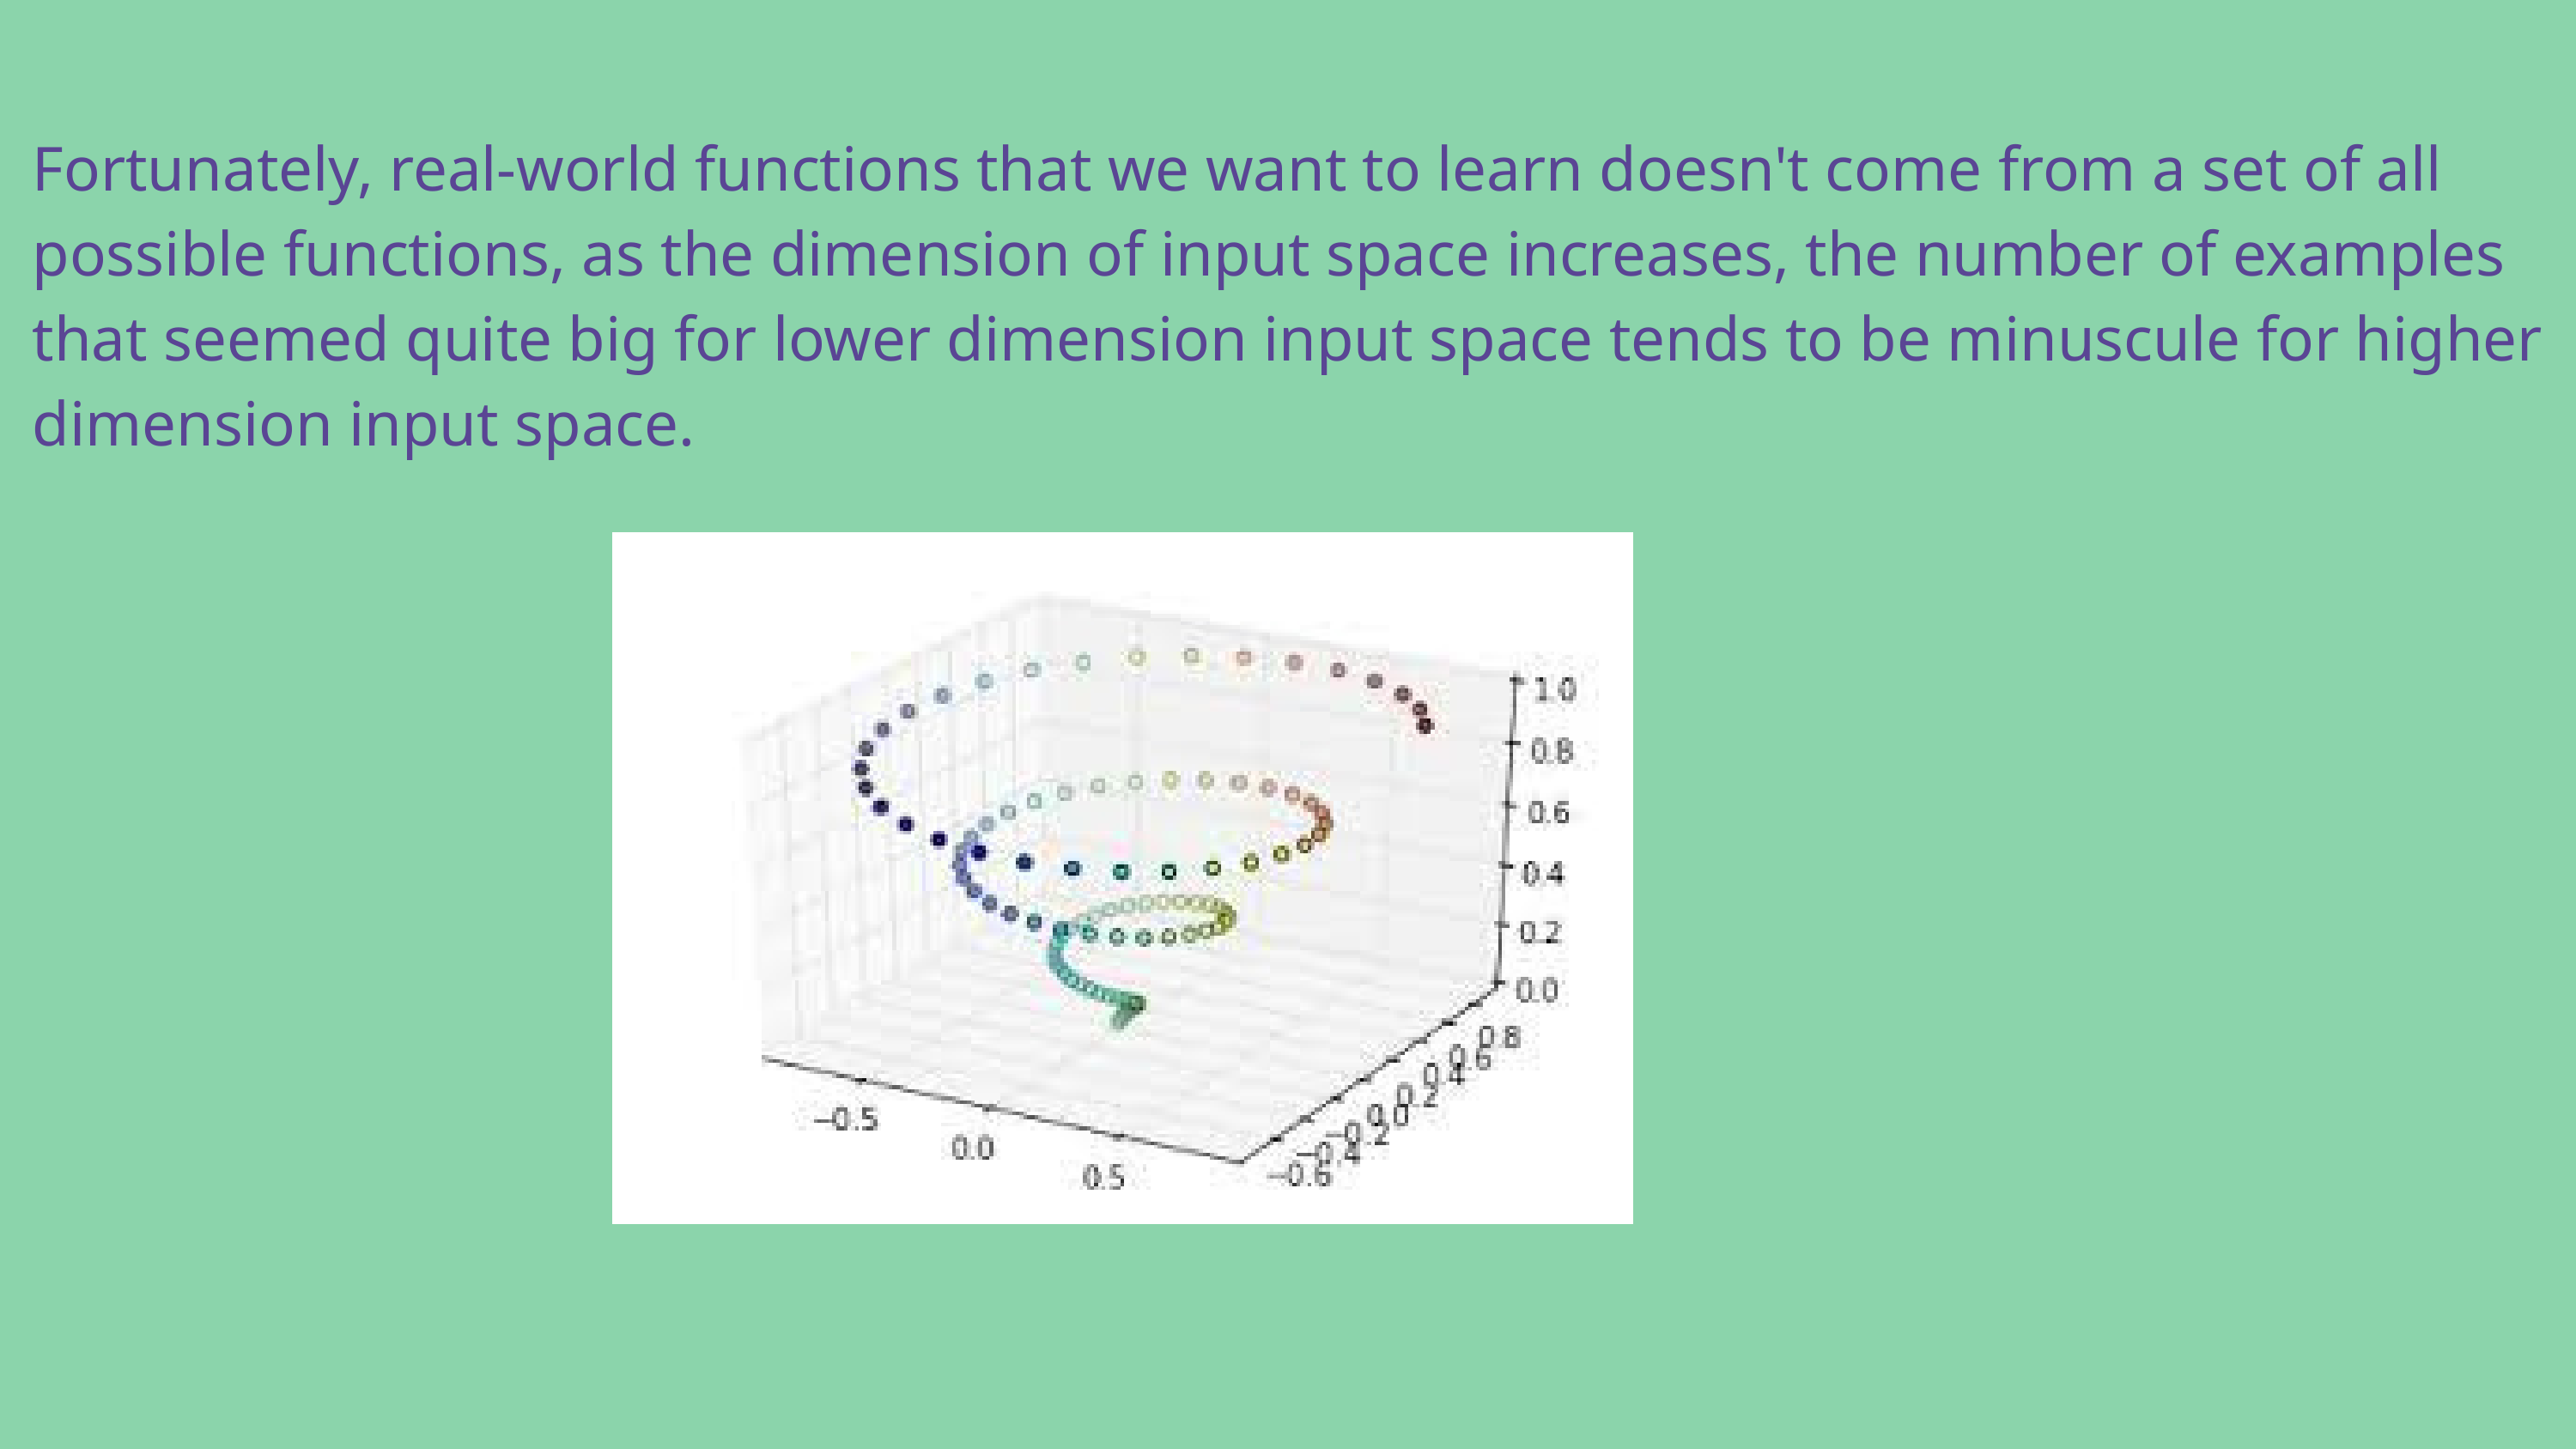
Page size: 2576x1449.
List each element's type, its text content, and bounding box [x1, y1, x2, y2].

text_box Fortunately, real-world functions that we want to learn doesn't come from a set of all possible functions, as the dimension of input space increases, the number of examples that seemed quite big for lower dimension input space tends to be minuscule for higher dimension input space. [32, 118, 2576, 458]
picture [612, 532, 1633, 1224]
